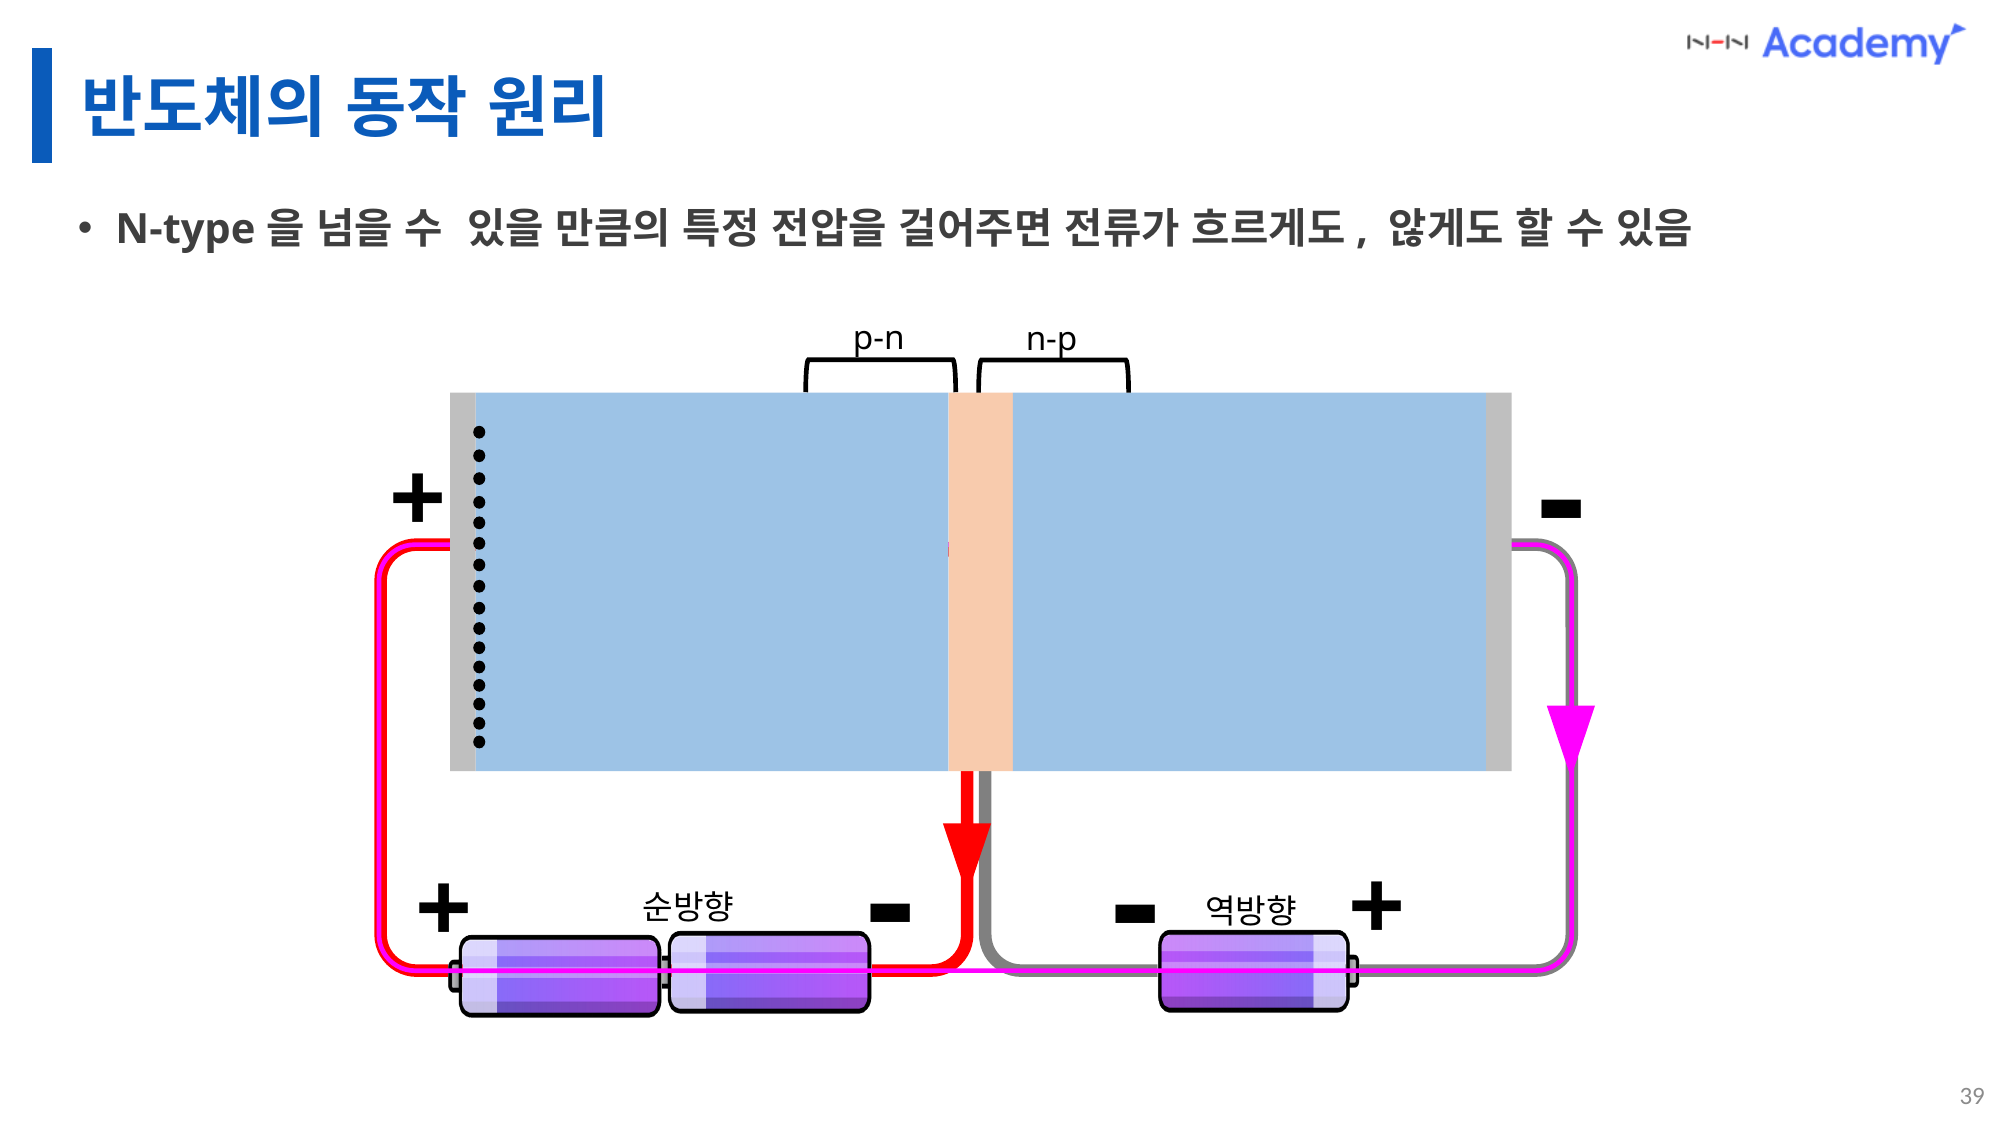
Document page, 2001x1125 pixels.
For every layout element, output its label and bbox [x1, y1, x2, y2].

text_box [374, 308, 1601, 992]
list [63, 187, 1931, 1076]
picture [1156, 924, 1362, 1018]
picture [1682, 19, 1991, 69]
picture [445, 925, 873, 1023]
title [66, 49, 1934, 162]
slide_number [1933, 1065, 2000, 1125]
